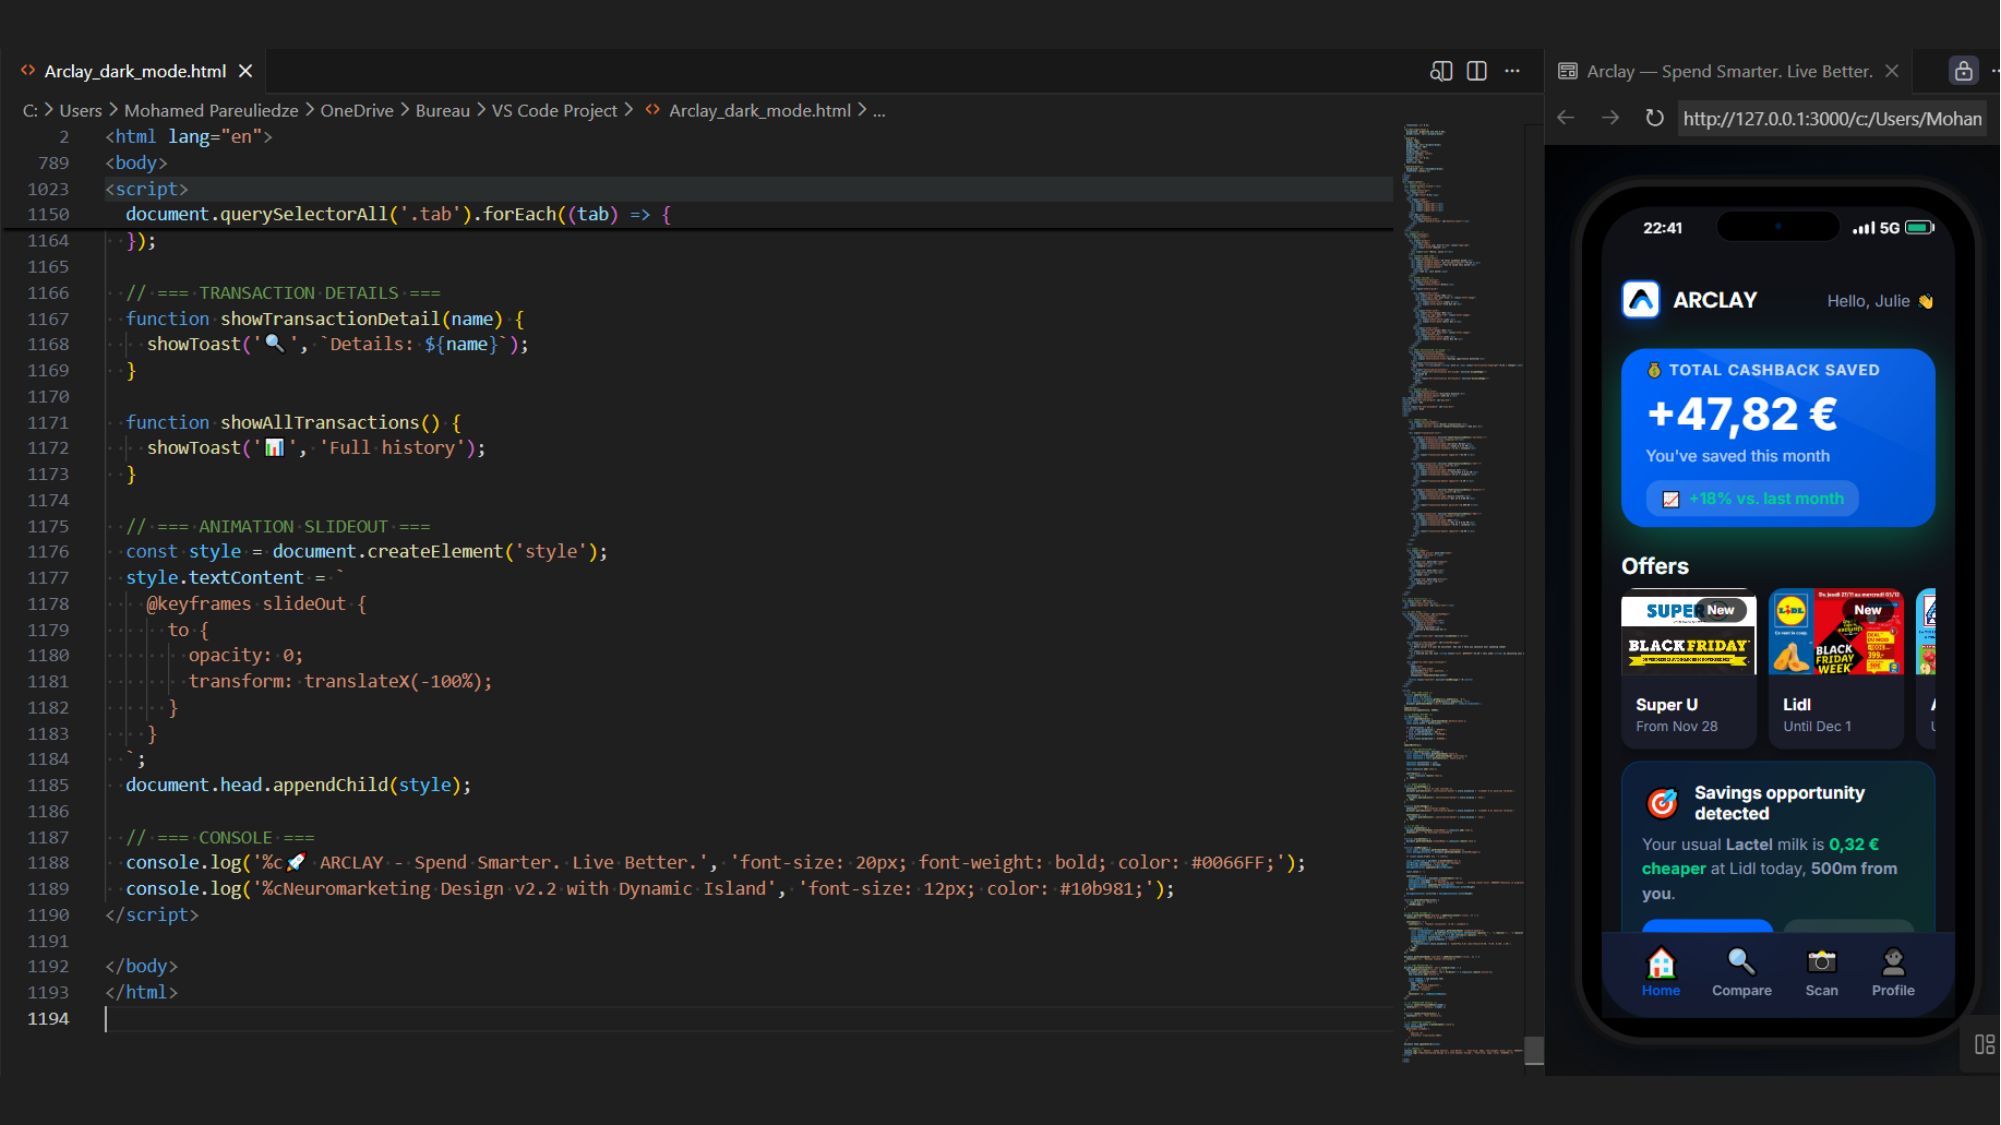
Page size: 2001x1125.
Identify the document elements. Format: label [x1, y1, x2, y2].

text_box [0, 0, 2000, 1125]
